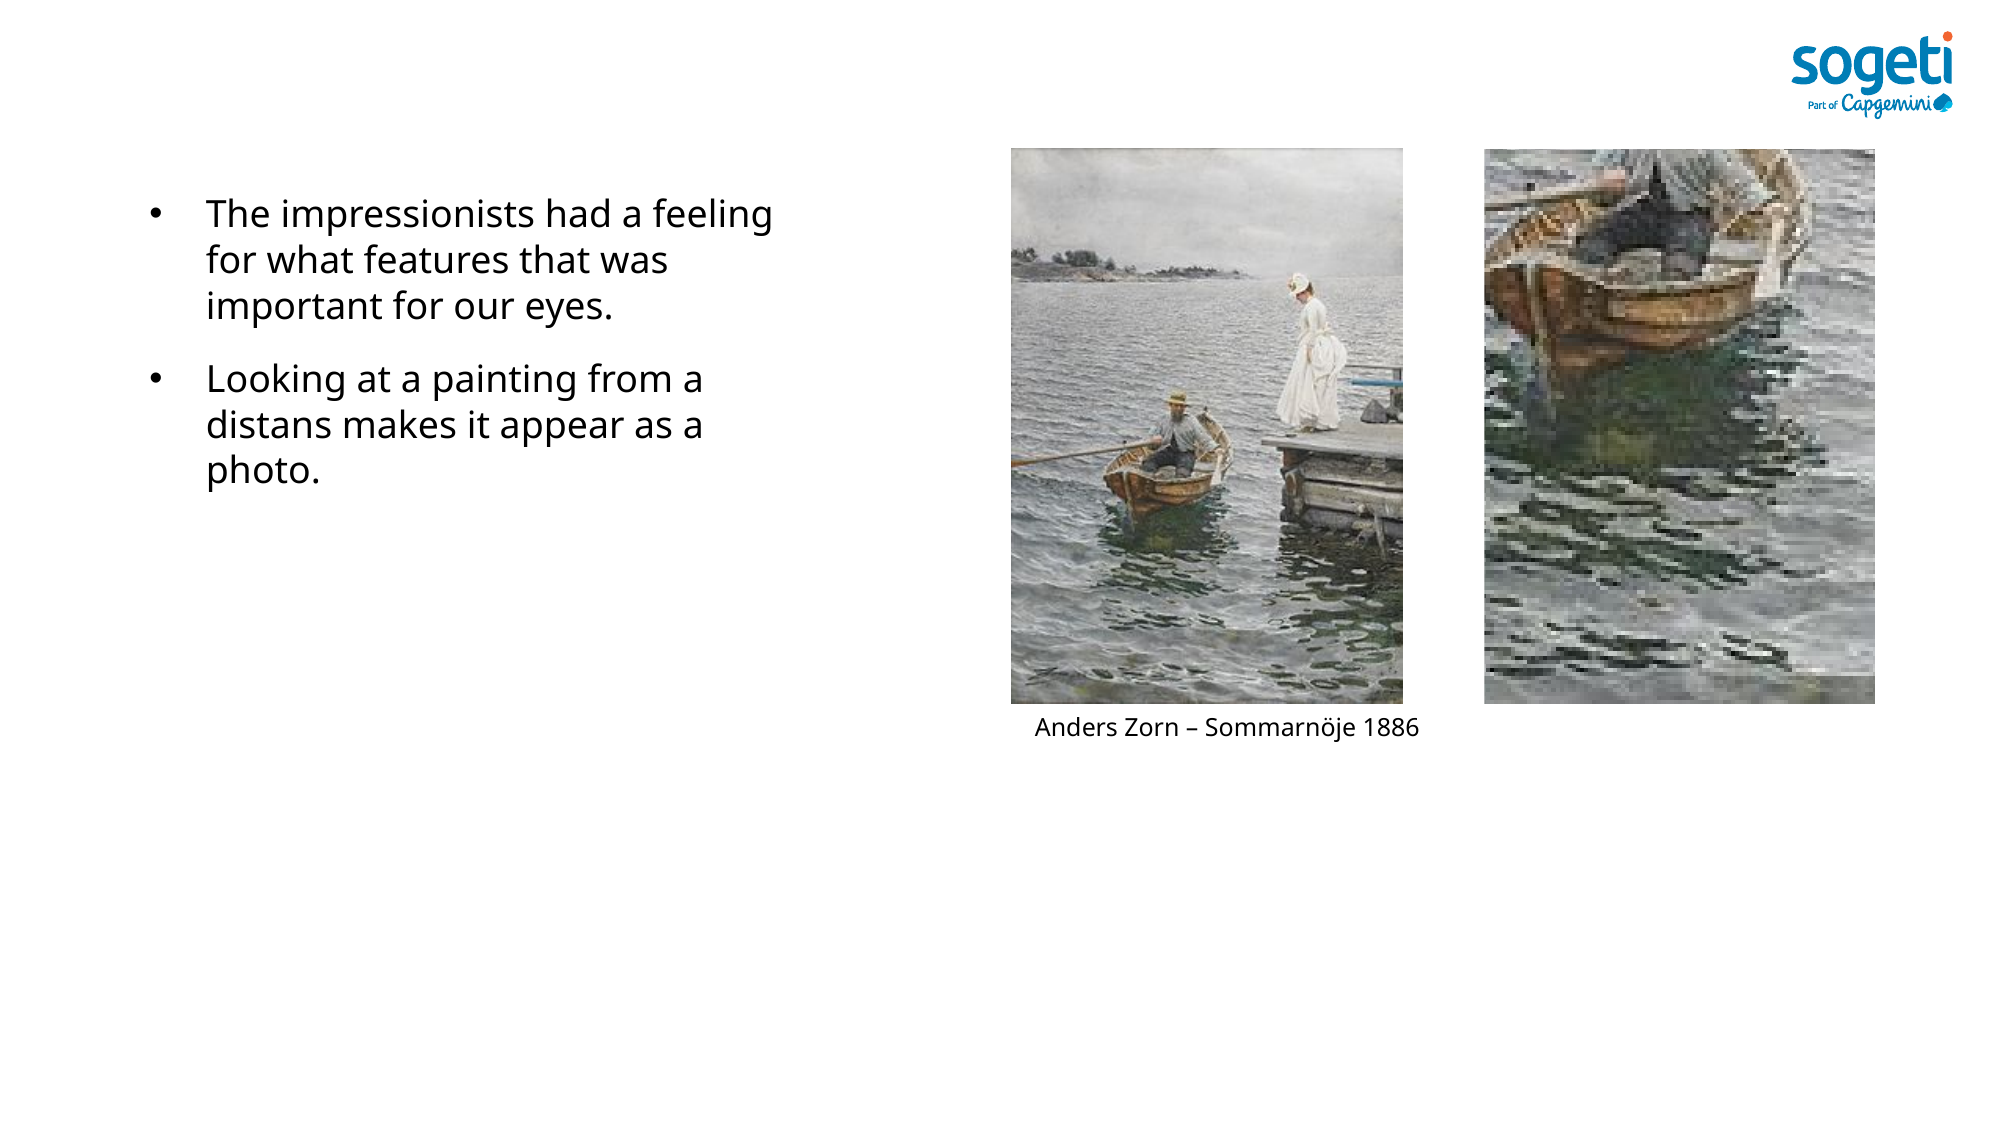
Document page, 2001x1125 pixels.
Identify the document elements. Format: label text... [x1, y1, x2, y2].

picture [1484, 149, 1875, 704]
text_box Anders Zorn – Sommarnöje 1886 [1020, 703, 1436, 749]
picture [1011, 148, 1403, 704]
text_box The impressionists had a feeling for what features that was important for our eyes. Looking at a painting from a distans makes it appear as a photo. [149, 189, 812, 811]
